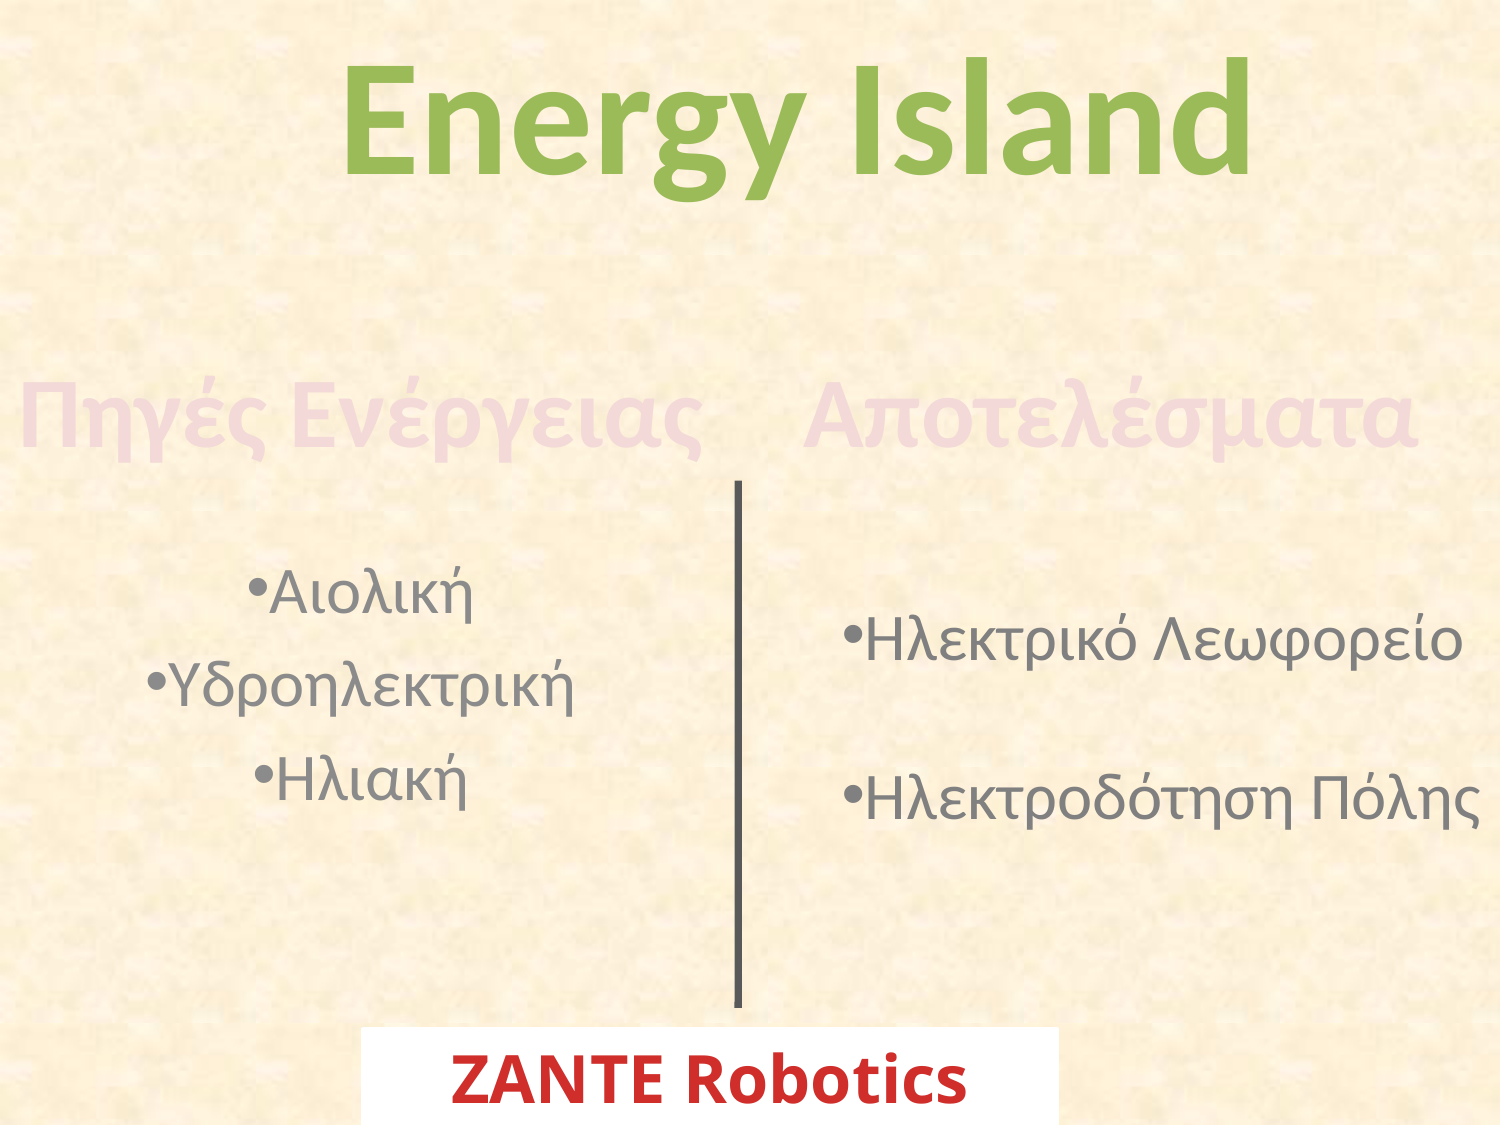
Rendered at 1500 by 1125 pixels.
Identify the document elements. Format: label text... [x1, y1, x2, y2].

subtitle Αιολική Υδροηλεκτρική Ηλιακή [58, 539, 664, 827]
text_box ZANTE Robotics [361, 1027, 1059, 1125]
text_box Αποτελέσματα [788, 339, 1436, 475]
title Energy Island [234, 0, 1364, 216]
picture [0, 0, 1500, 1125]
text_box Πηγές Ενέργειας [3, 339, 719, 475]
text_box Ηλεκτρικό Λεωφορείο Ηλεκτροδότηση Πόλης [826, 585, 1497, 841]
